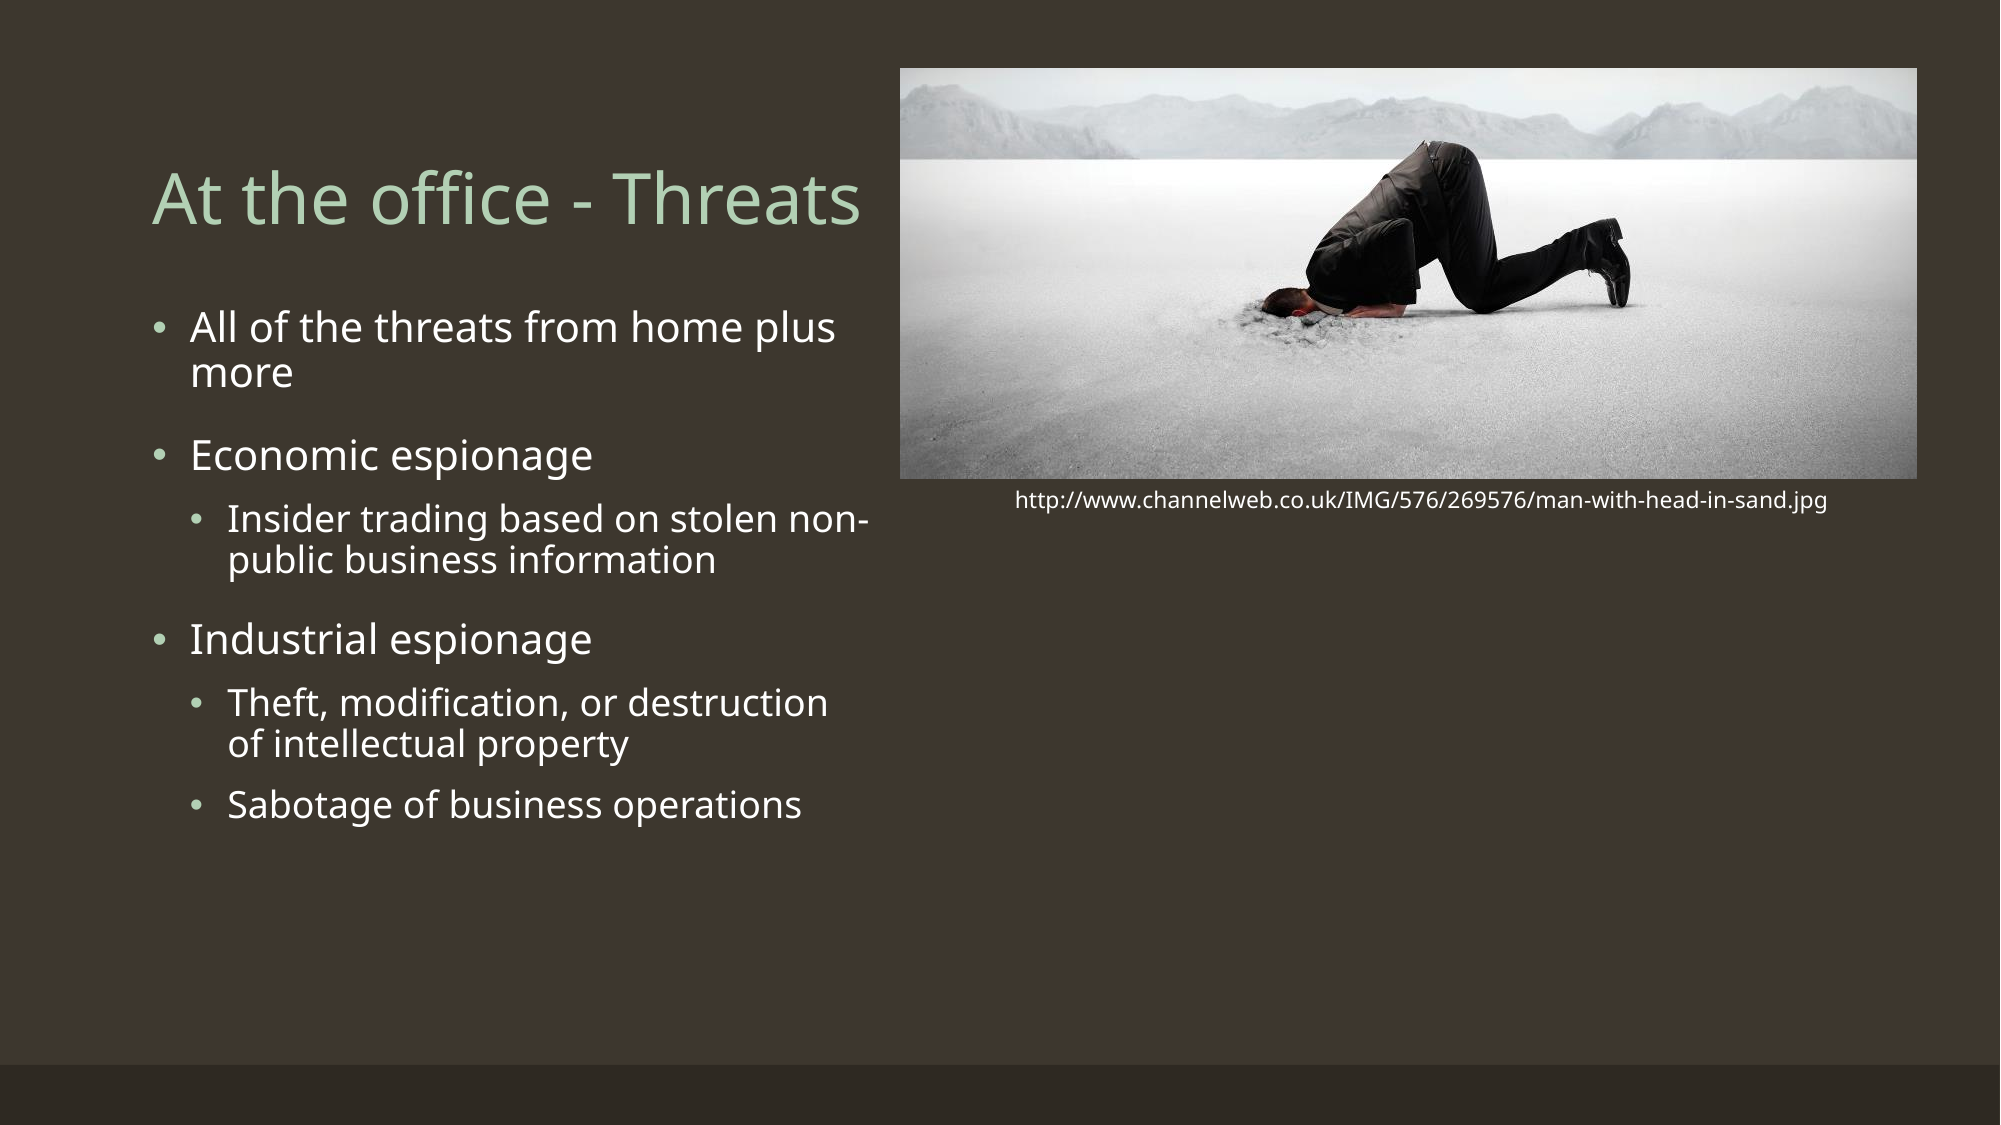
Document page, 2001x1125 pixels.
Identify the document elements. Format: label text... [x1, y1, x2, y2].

title At the office - Threats [137, 59, 1863, 248]
list All of the threats from home plus more Economic espionage Insider trading based on stolen non-public business information Industrial espionage Theft, modification, or destruction of intellectual property Sabotage of business operations [137, 299, 888, 1014]
picture [899, 68, 1917, 479]
text_box http://www.channelweb.co.uk/IMG/576/269576/man-with-head-in-sand.jpg [999, 478, 2000, 521]
